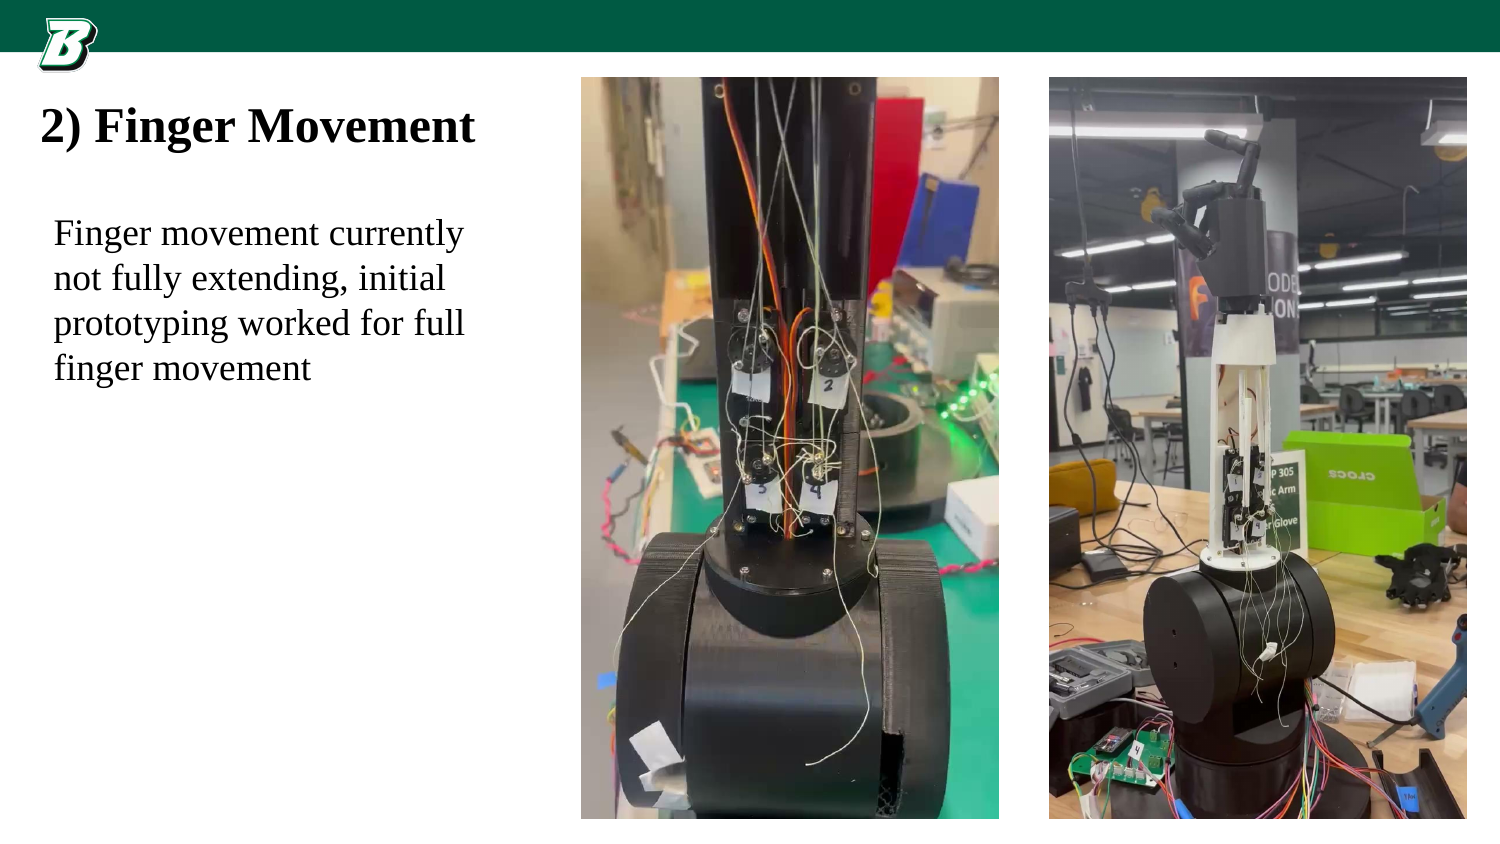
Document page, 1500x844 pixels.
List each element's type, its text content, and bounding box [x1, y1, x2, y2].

text_box Finger movement currently not fully extending, initial prototyping worked for full finger movement [38, 193, 531, 403]
picture [33, 12, 104, 77]
text_box [0, 0, 1500, 53]
text_box 2) Finger Movement [25, 77, 518, 168]
picture [581, 76, 999, 820]
picture [1048, 76, 1467, 819]
